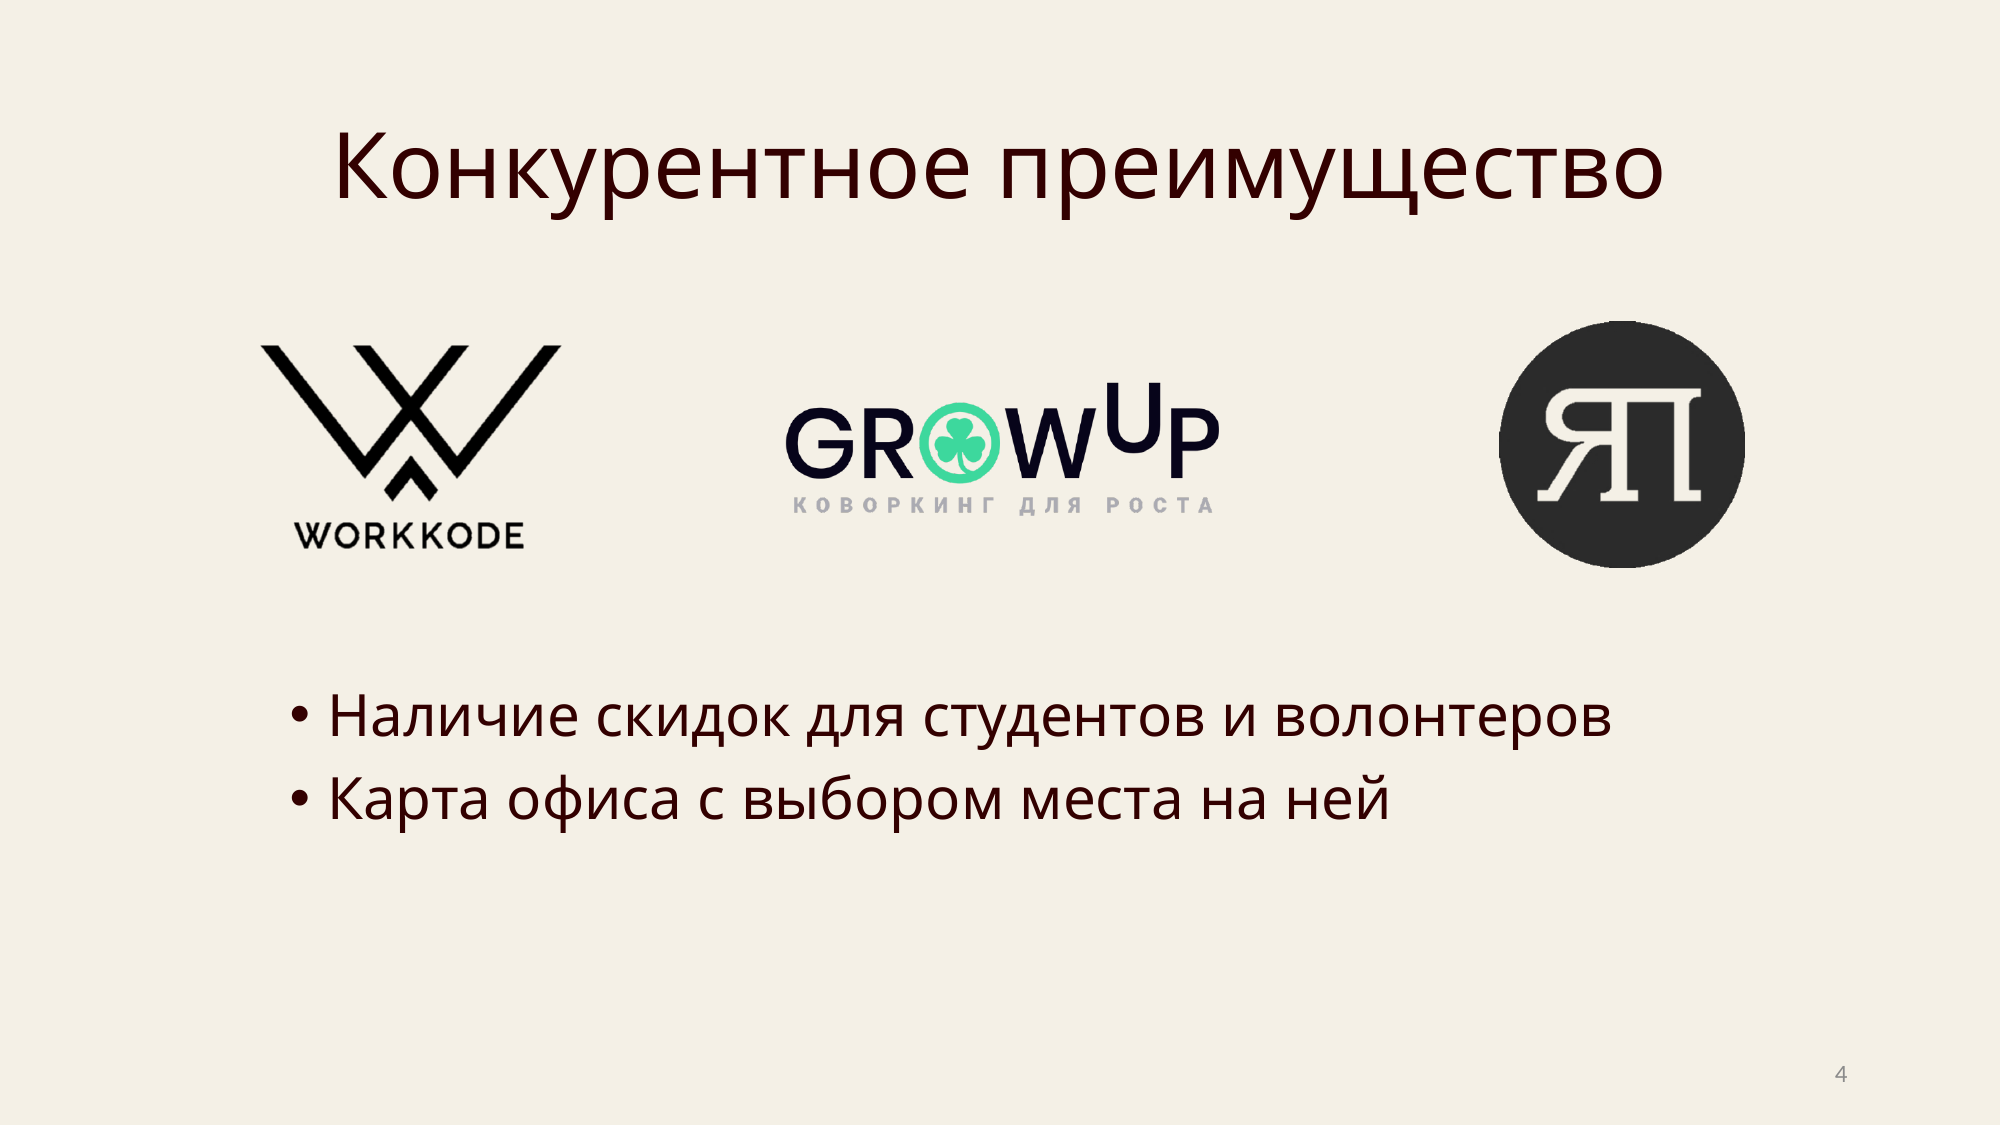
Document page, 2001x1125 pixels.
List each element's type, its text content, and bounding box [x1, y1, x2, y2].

picture [167, 293, 651, 595]
picture [1499, 321, 1745, 568]
slide_number 4 [1412, 1042, 1863, 1103]
picture [747, 361, 1257, 528]
list Наличие скидок для студентов и волонтеров Карта офиса с выбором места на ней [274, 678, 1726, 845]
title Конкурентное преимущество [137, 59, 1863, 278]
